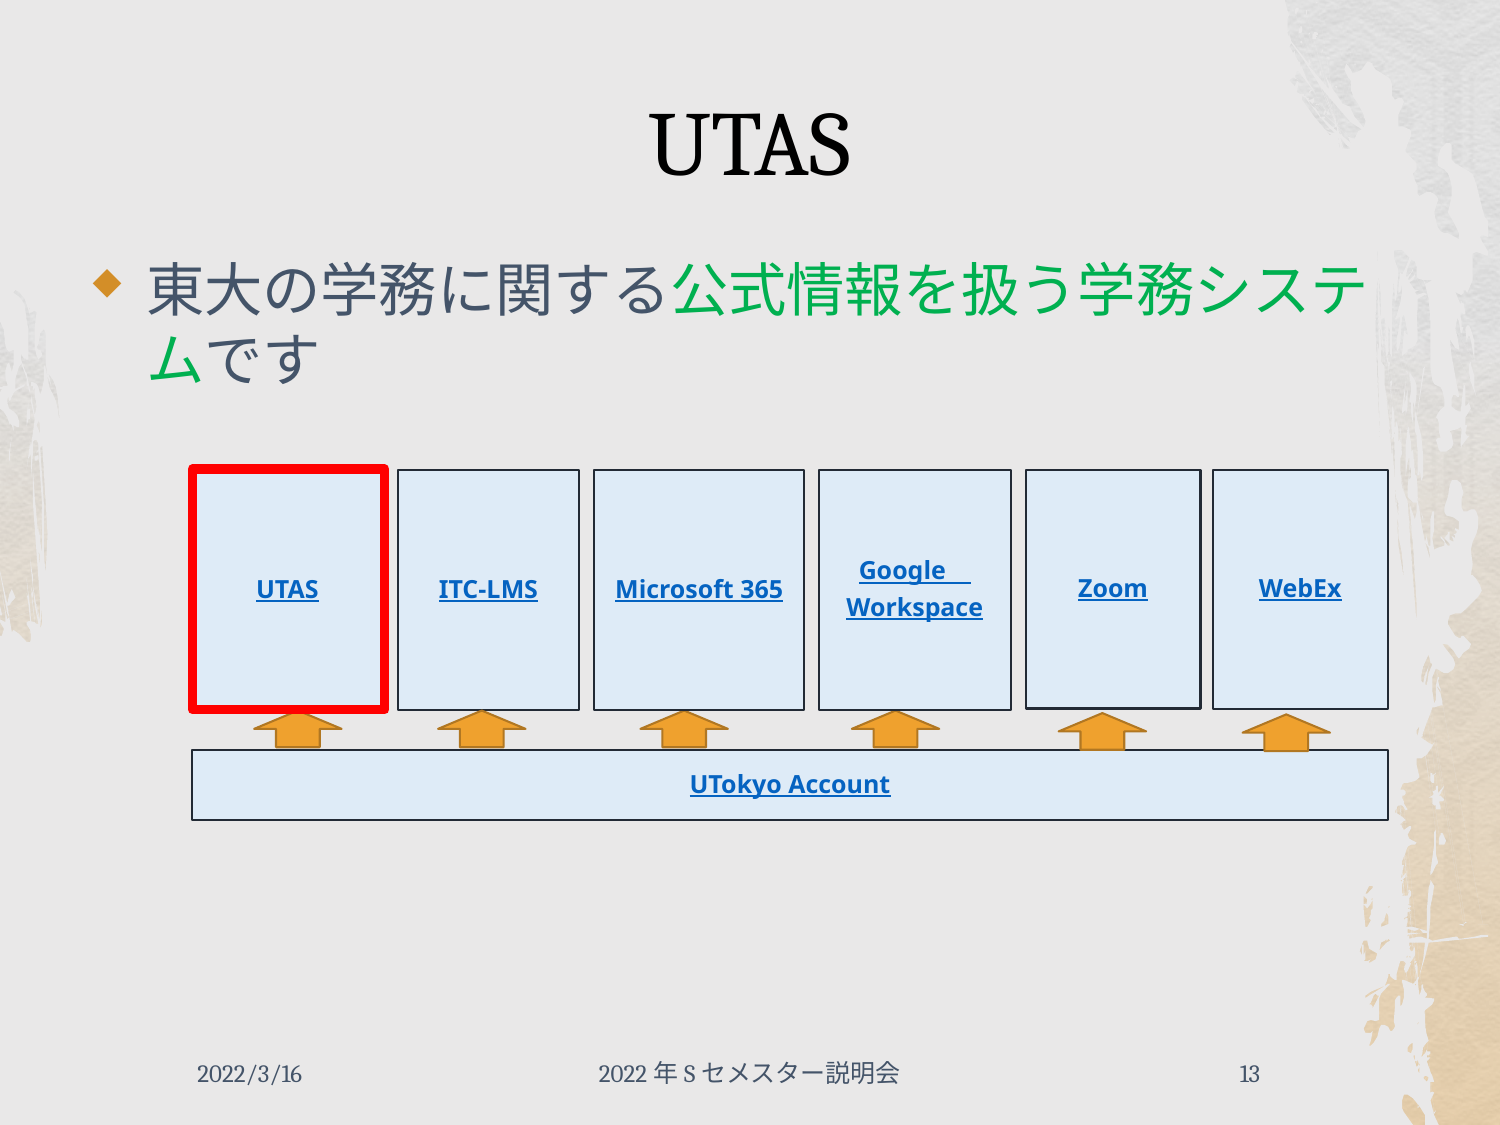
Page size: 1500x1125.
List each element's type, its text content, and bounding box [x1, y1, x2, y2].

list 東大の学務に関する公式情報を扱う学務システムです [75, 246, 1425, 989]
footer 2022年Sセメスター説明会 [512, 1042, 988, 1103]
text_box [192, 469, 1388, 821]
text_box [183, 462, 1400, 834]
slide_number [75, 1042, 425, 1103]
title UTAS [75, 45, 1425, 233]
slide_number 13 [1074, 1042, 1425, 1103]
